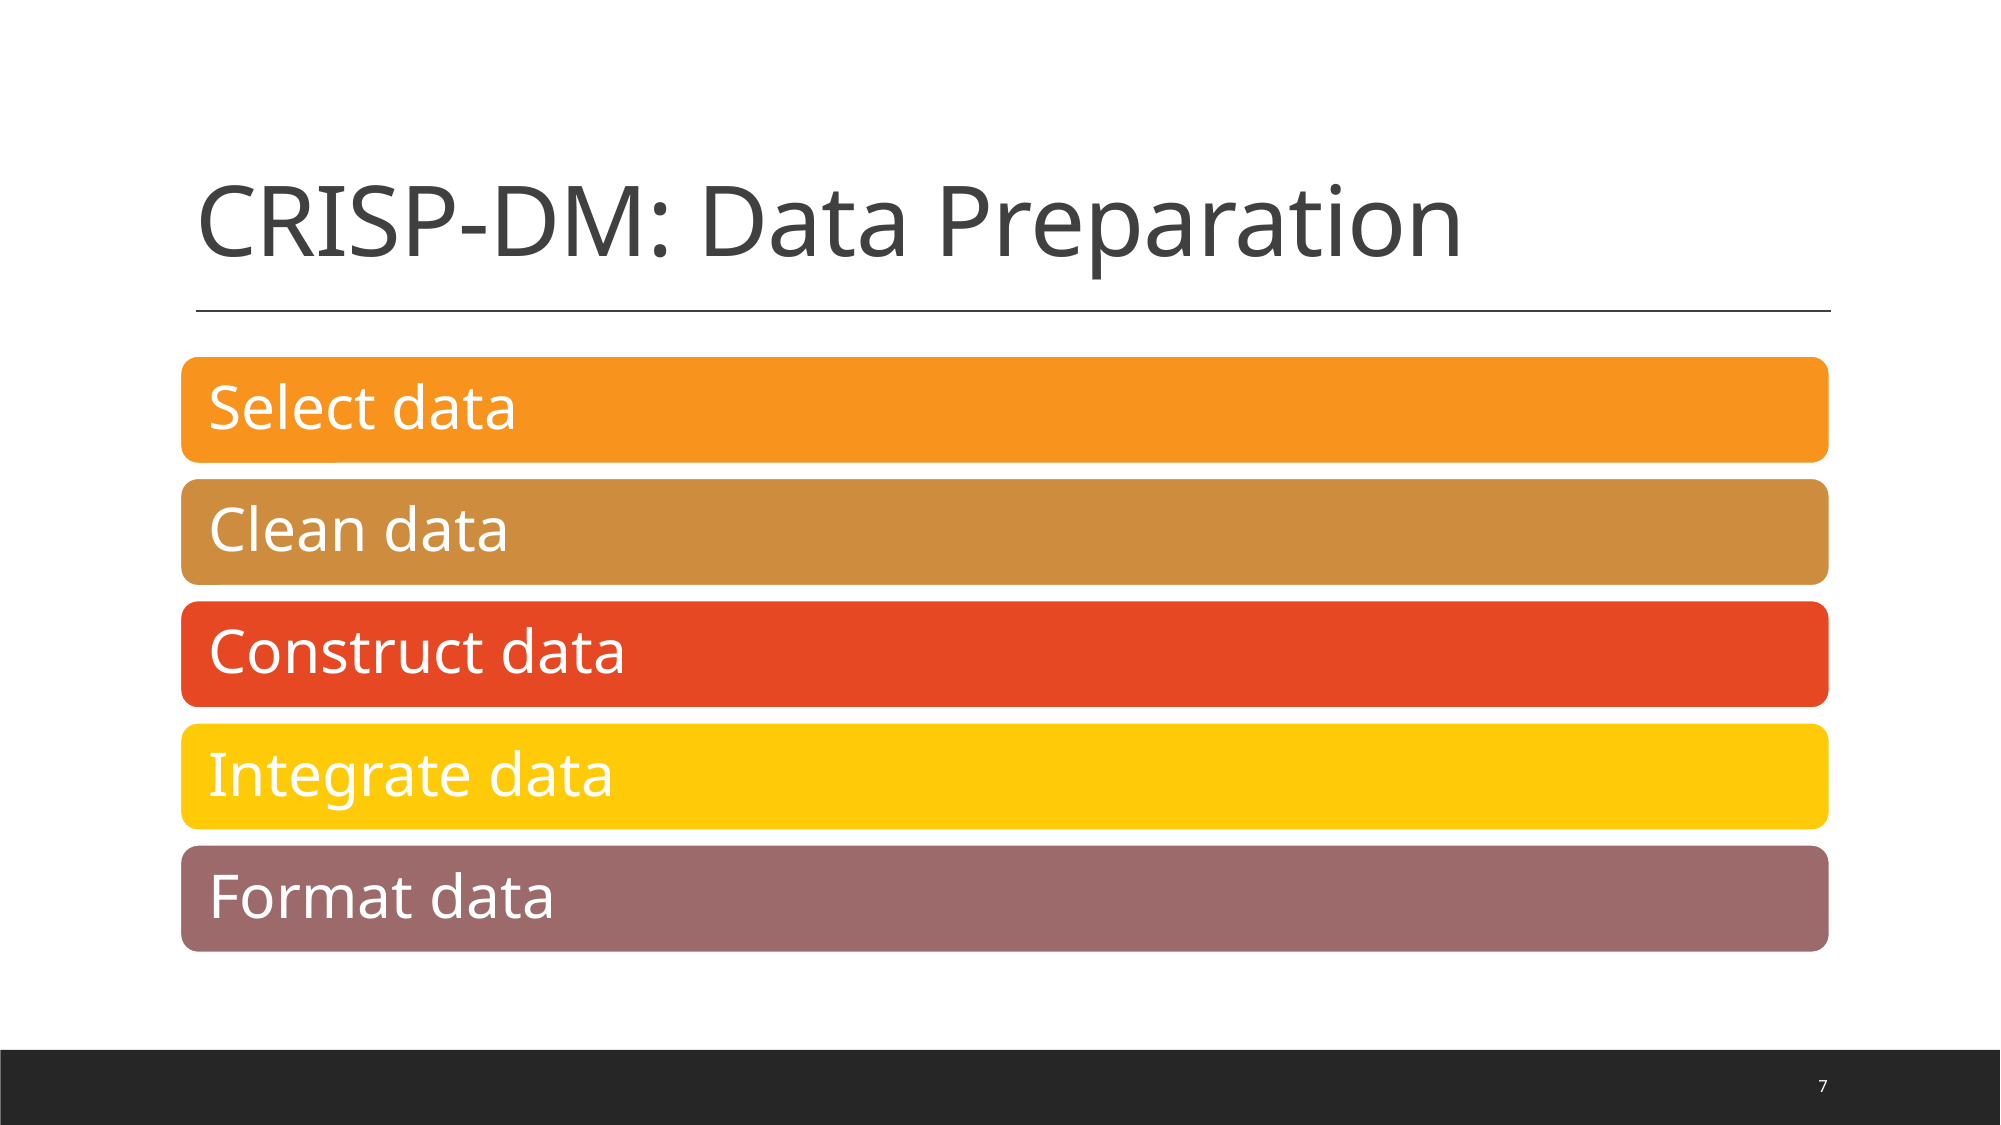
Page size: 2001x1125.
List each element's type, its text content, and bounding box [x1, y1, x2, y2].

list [179, 345, 1831, 964]
slide_number 7 [1803, 1057, 1932, 1118]
title CRISP-DM: Data Preparation [180, 47, 1830, 285]
